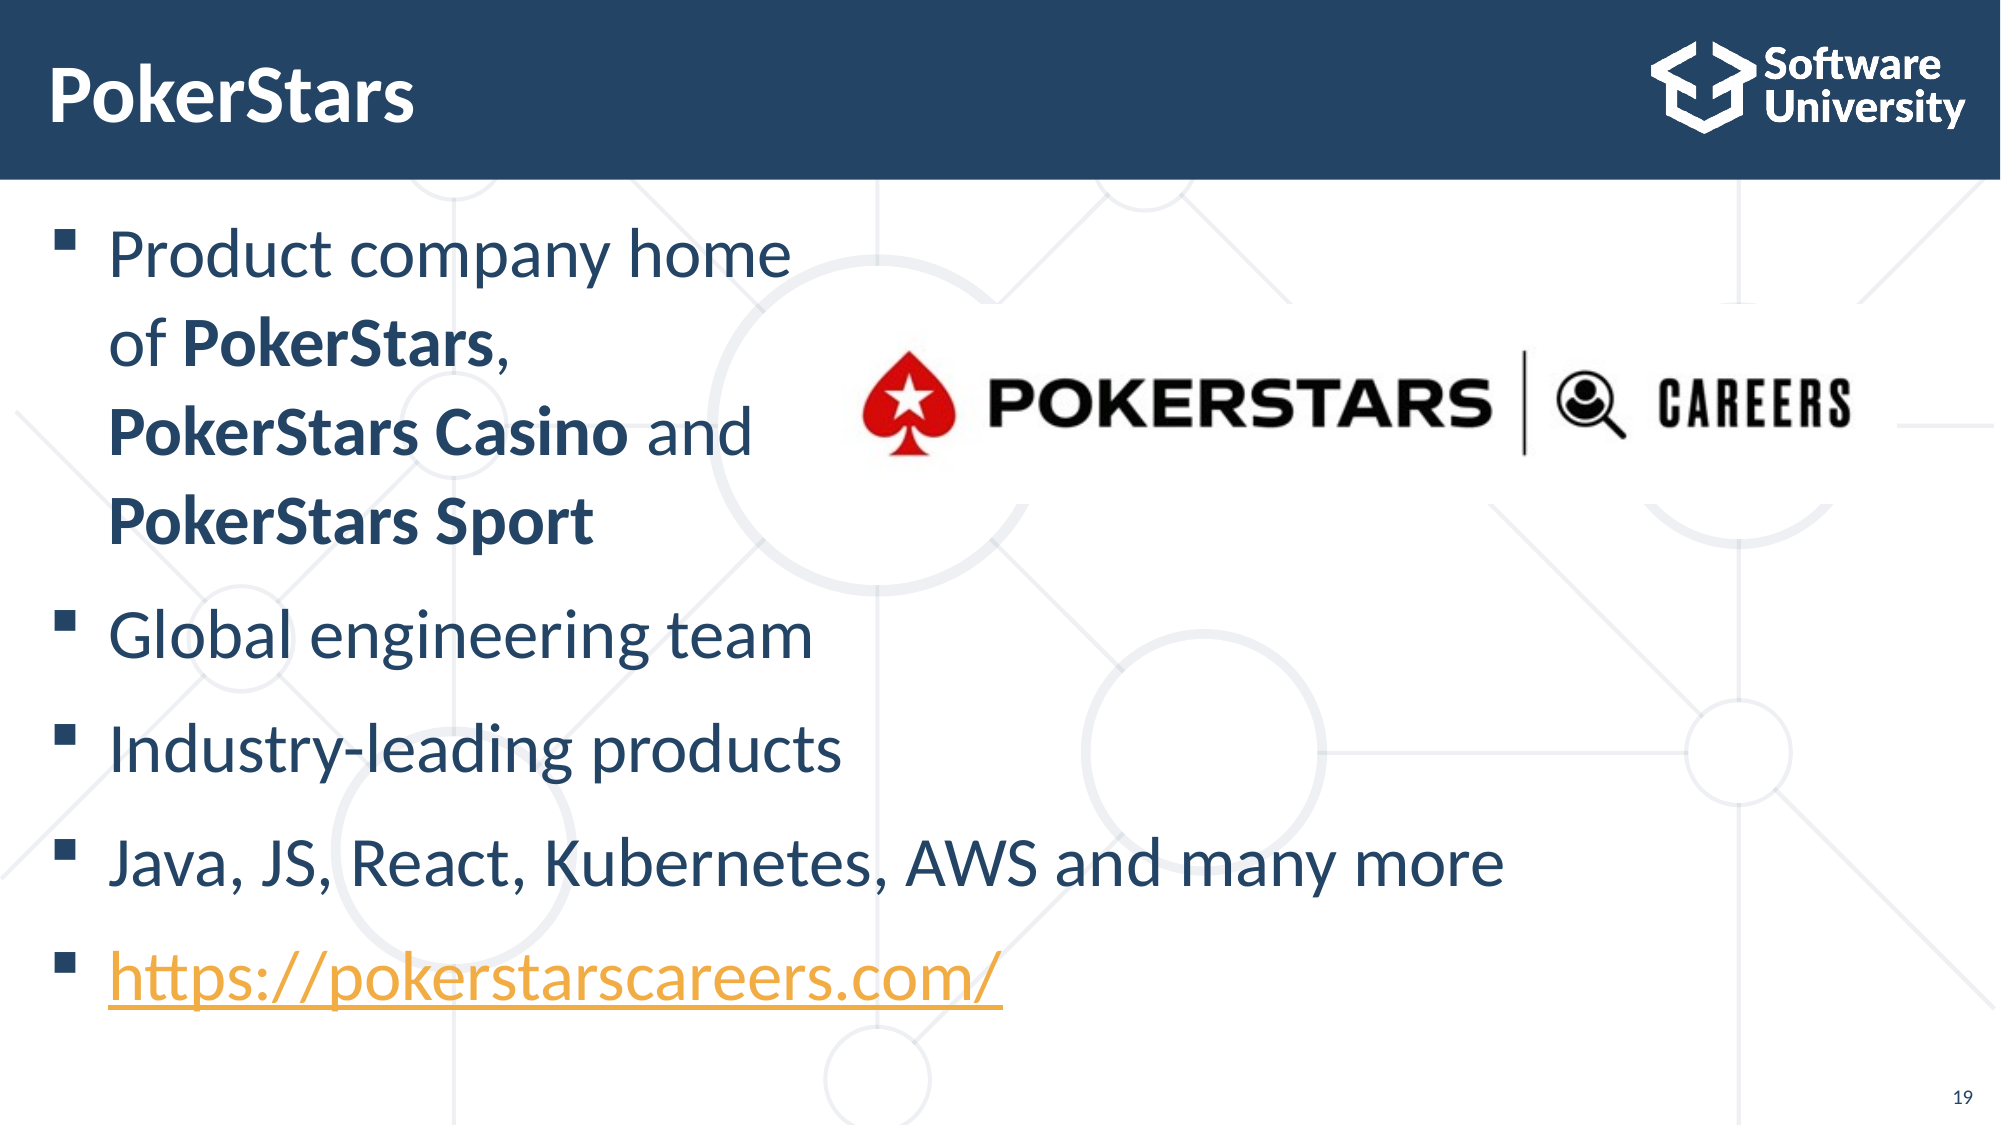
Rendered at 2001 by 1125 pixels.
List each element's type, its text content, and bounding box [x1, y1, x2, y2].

picture [815, 303, 1898, 504]
title PokerStars [31, 16, 1625, 162]
list Product company home of PokerStars, PokerStars Casino and PokerStars Sport Global engineering team Industry-leading products Java, JS, React, Kubernetes, AWS and many more https://pokerstarscareers.com/ [31, 196, 1970, 1104]
slide_number 19 [1927, 1067, 1989, 1117]
picture [1651, 41, 1966, 134]
